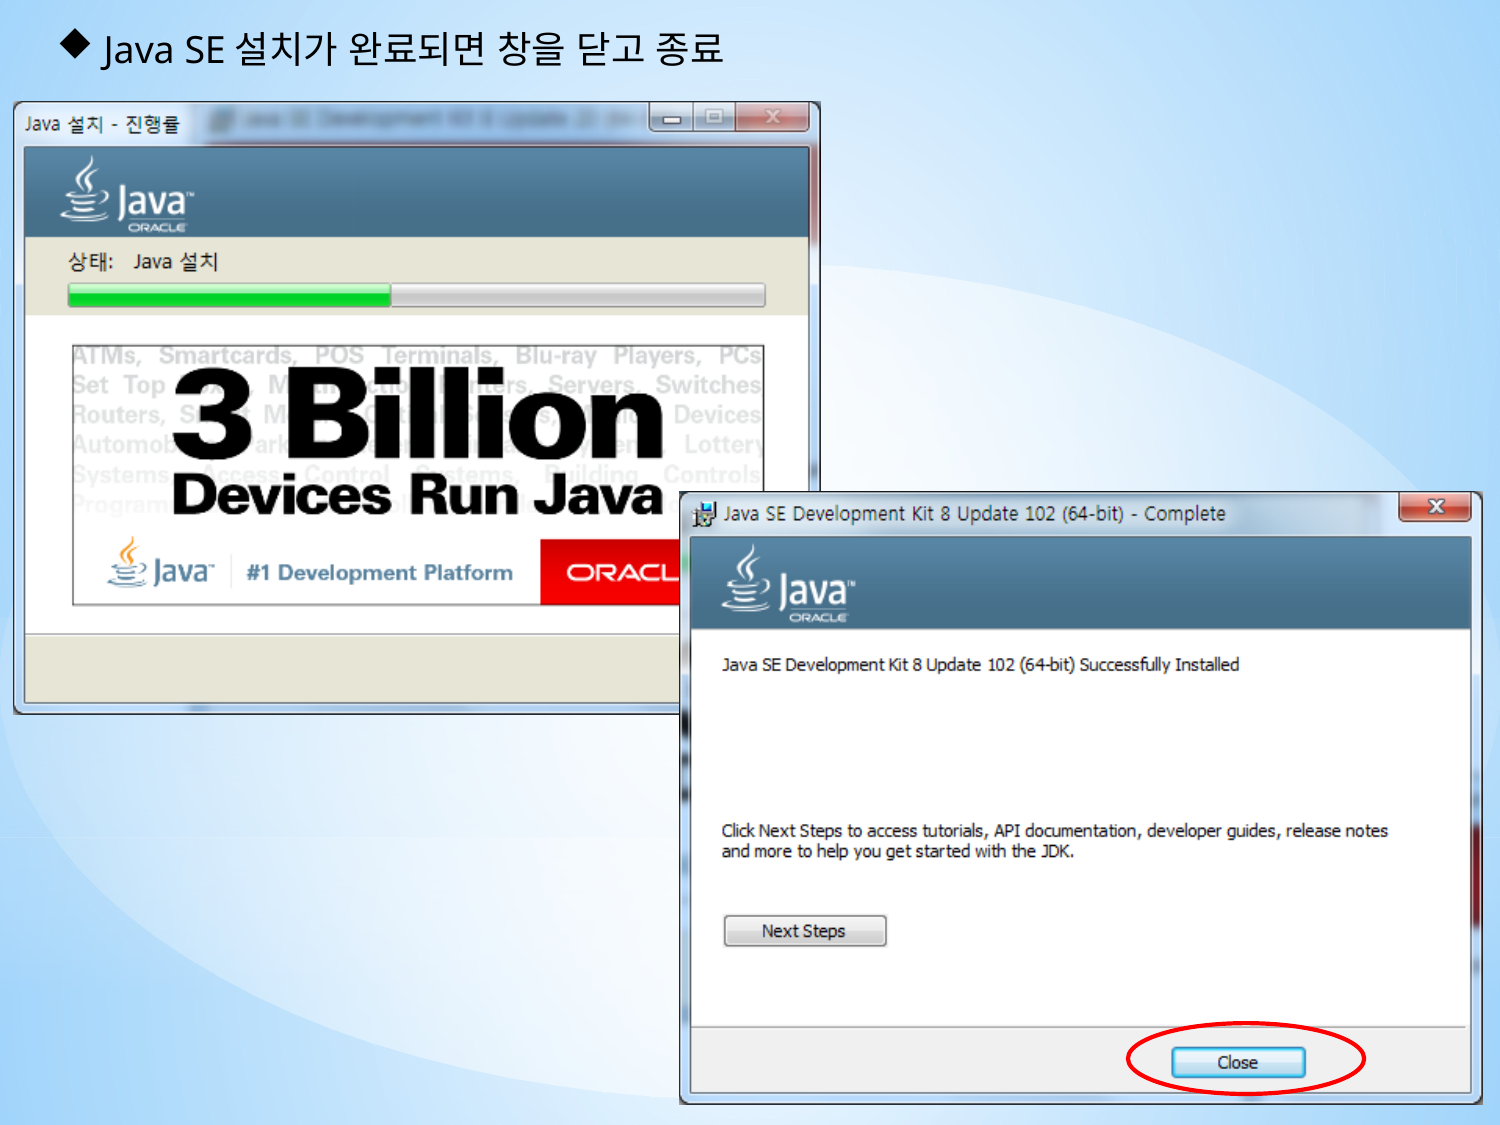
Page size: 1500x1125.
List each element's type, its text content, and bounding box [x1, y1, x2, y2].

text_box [13, 101, 1483, 1105]
text_box Java SE설치가 완료되면 창을 닫고 종료 [41, 19, 741, 79]
